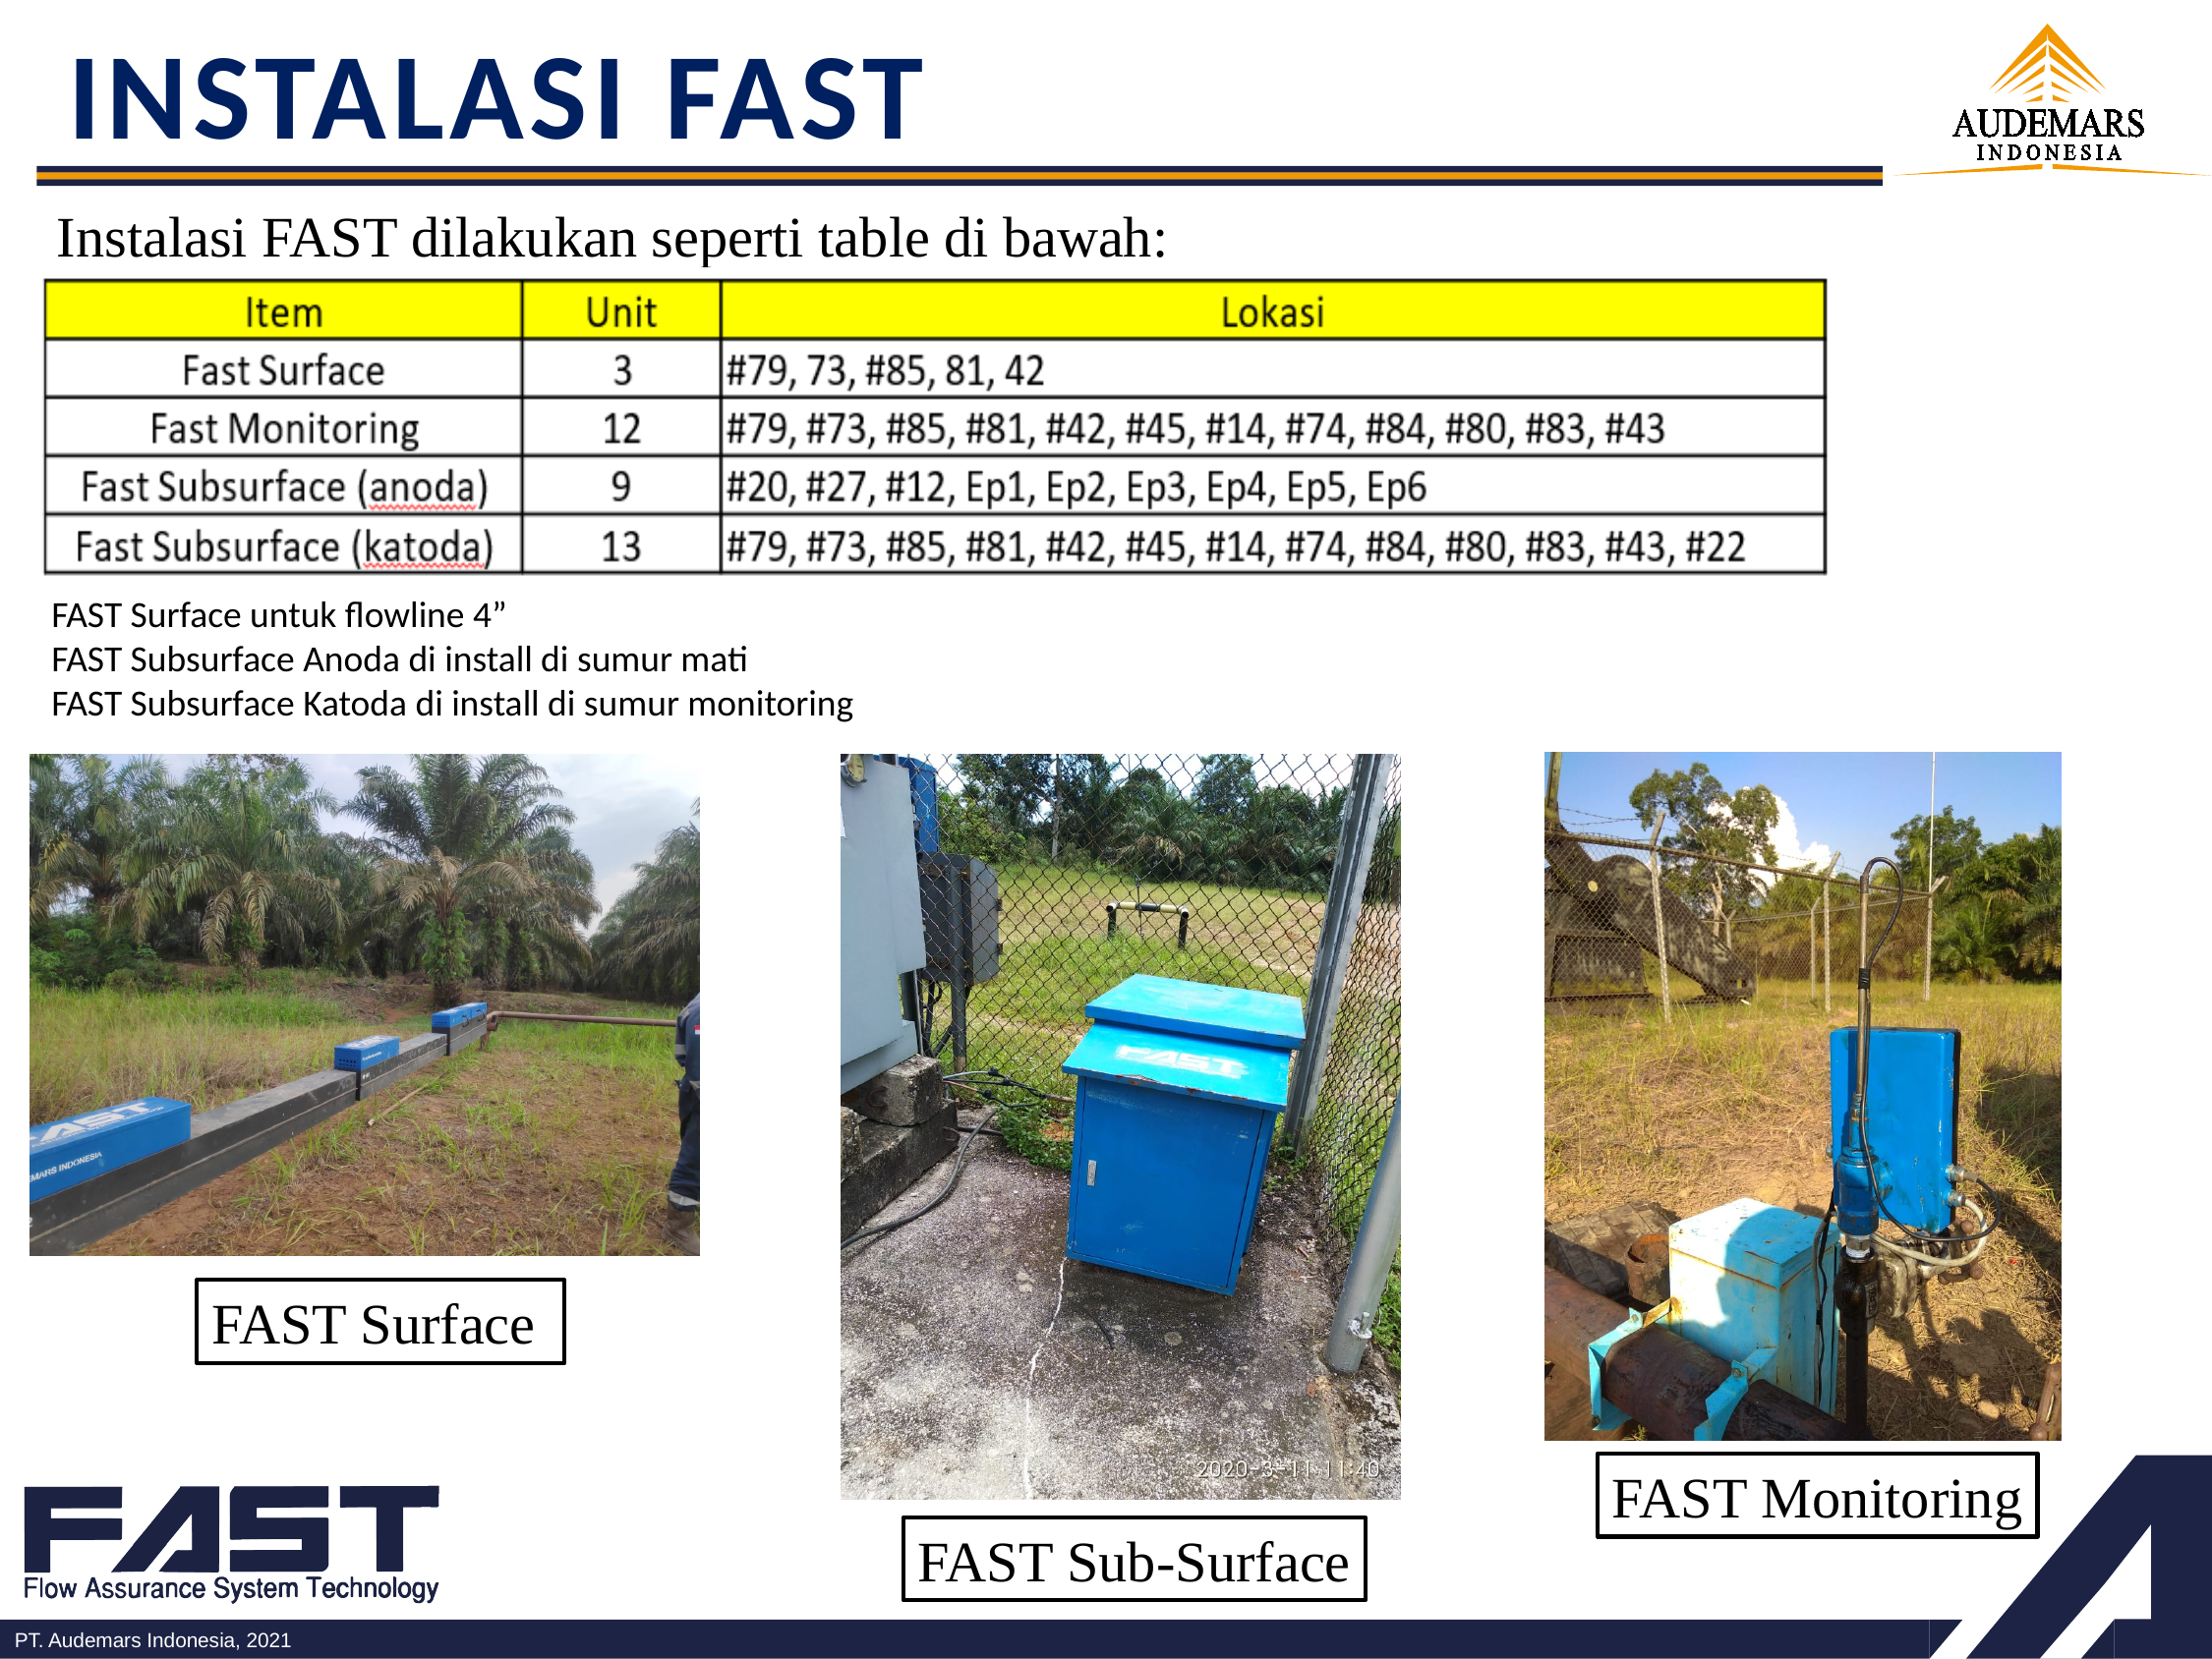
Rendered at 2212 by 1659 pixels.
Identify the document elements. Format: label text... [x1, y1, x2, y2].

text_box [0, 1360, 2212, 1659]
picture [841, 753, 1401, 1500]
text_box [1892, 23, 2212, 176]
picture [38, 267, 1844, 588]
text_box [36, 165, 1884, 187]
picture [1543, 752, 2062, 1442]
text_box Instalasi FAST dilakukan seperti table di bawah: [42, 198, 1213, 266]
text_box INSTALASI FAST [68, 25, 1081, 163]
text_box FAST Surface untuk flowline 4” FAST Subsurface Anoda di install di sumur mati FAST Subsurface Katoda di install di sumur monitoring [36, 596, 1154, 731]
text_box FAST Surface [195, 1278, 566, 1359]
picture [29, 753, 700, 1256]
